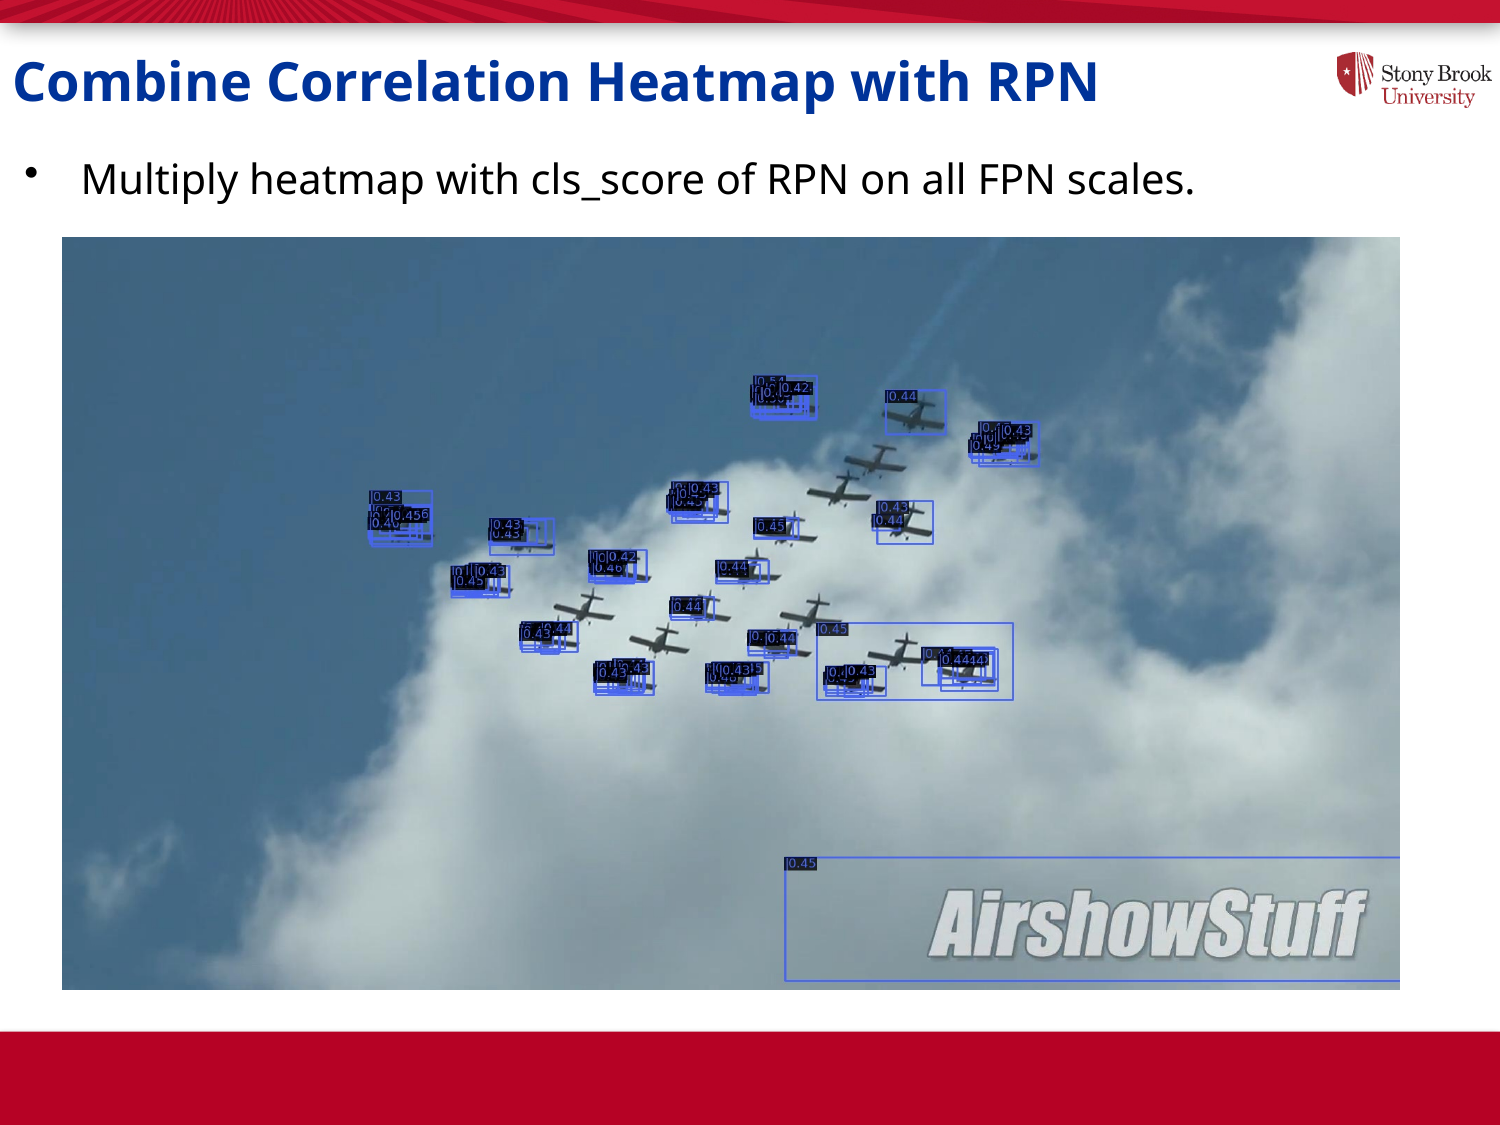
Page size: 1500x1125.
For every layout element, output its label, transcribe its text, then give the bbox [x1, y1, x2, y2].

list Multiply heatmap with cls_score of RPN on all FPN scales. [24, 152, 1479, 951]
picture [0, 0, 1500, 23]
picture [62, 237, 1401, 991]
picture [1479, 52, 1492, 108]
title Combine Correlation Heatmap with RPN [12, 27, 1479, 146]
